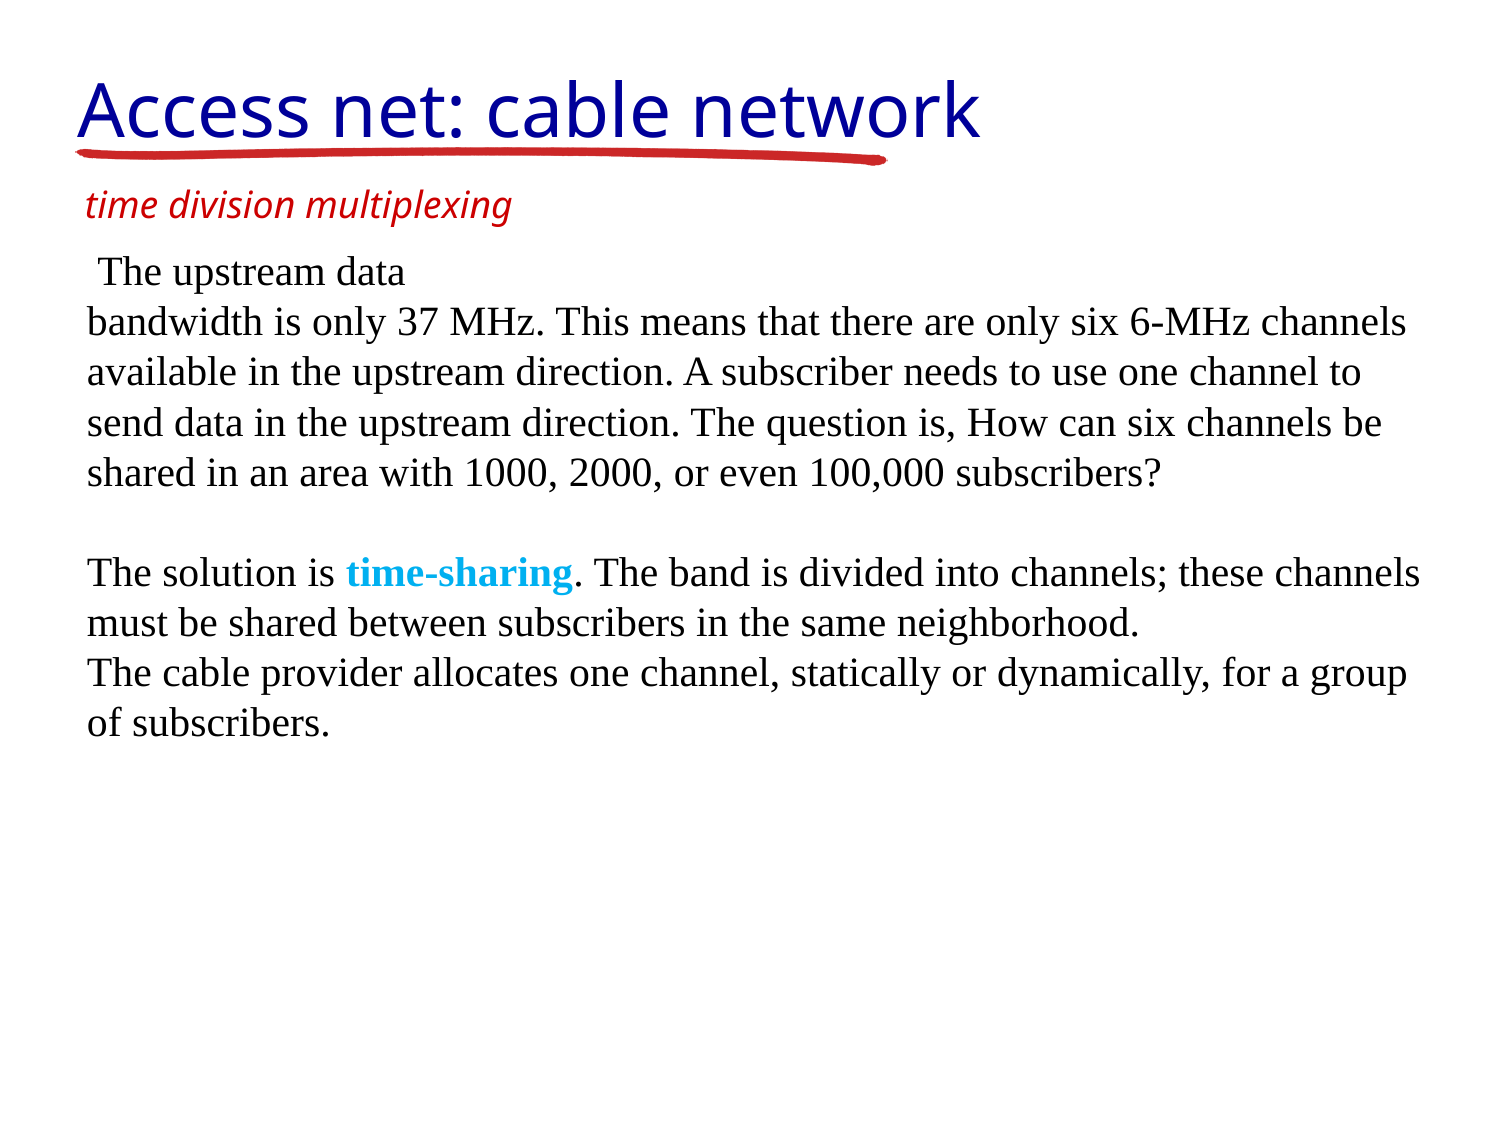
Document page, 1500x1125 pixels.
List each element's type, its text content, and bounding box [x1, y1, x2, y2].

text_box The upstream data bandwidth is only 37 MHz. This means that there are only six 6-MHz channels available in the upstream direction. A subscriber needs to use one channel to send data in the upstream direction. The question is, How can six channels be shared in an area with 1000, 2000, or even 100,000 subscribers? The solution is time-sharing. The band is divided into channels; these channels must be shared between subscribers in the same neighborhood. The cable provider allocates one channel, statically or dynamically, for a group of subscribers. [72, 236, 1463, 752]
text_box time division multiplexing [69, 180, 529, 234]
text_box Access net: cable network [62, 39, 1163, 177]
picture [72, 142, 897, 171]
